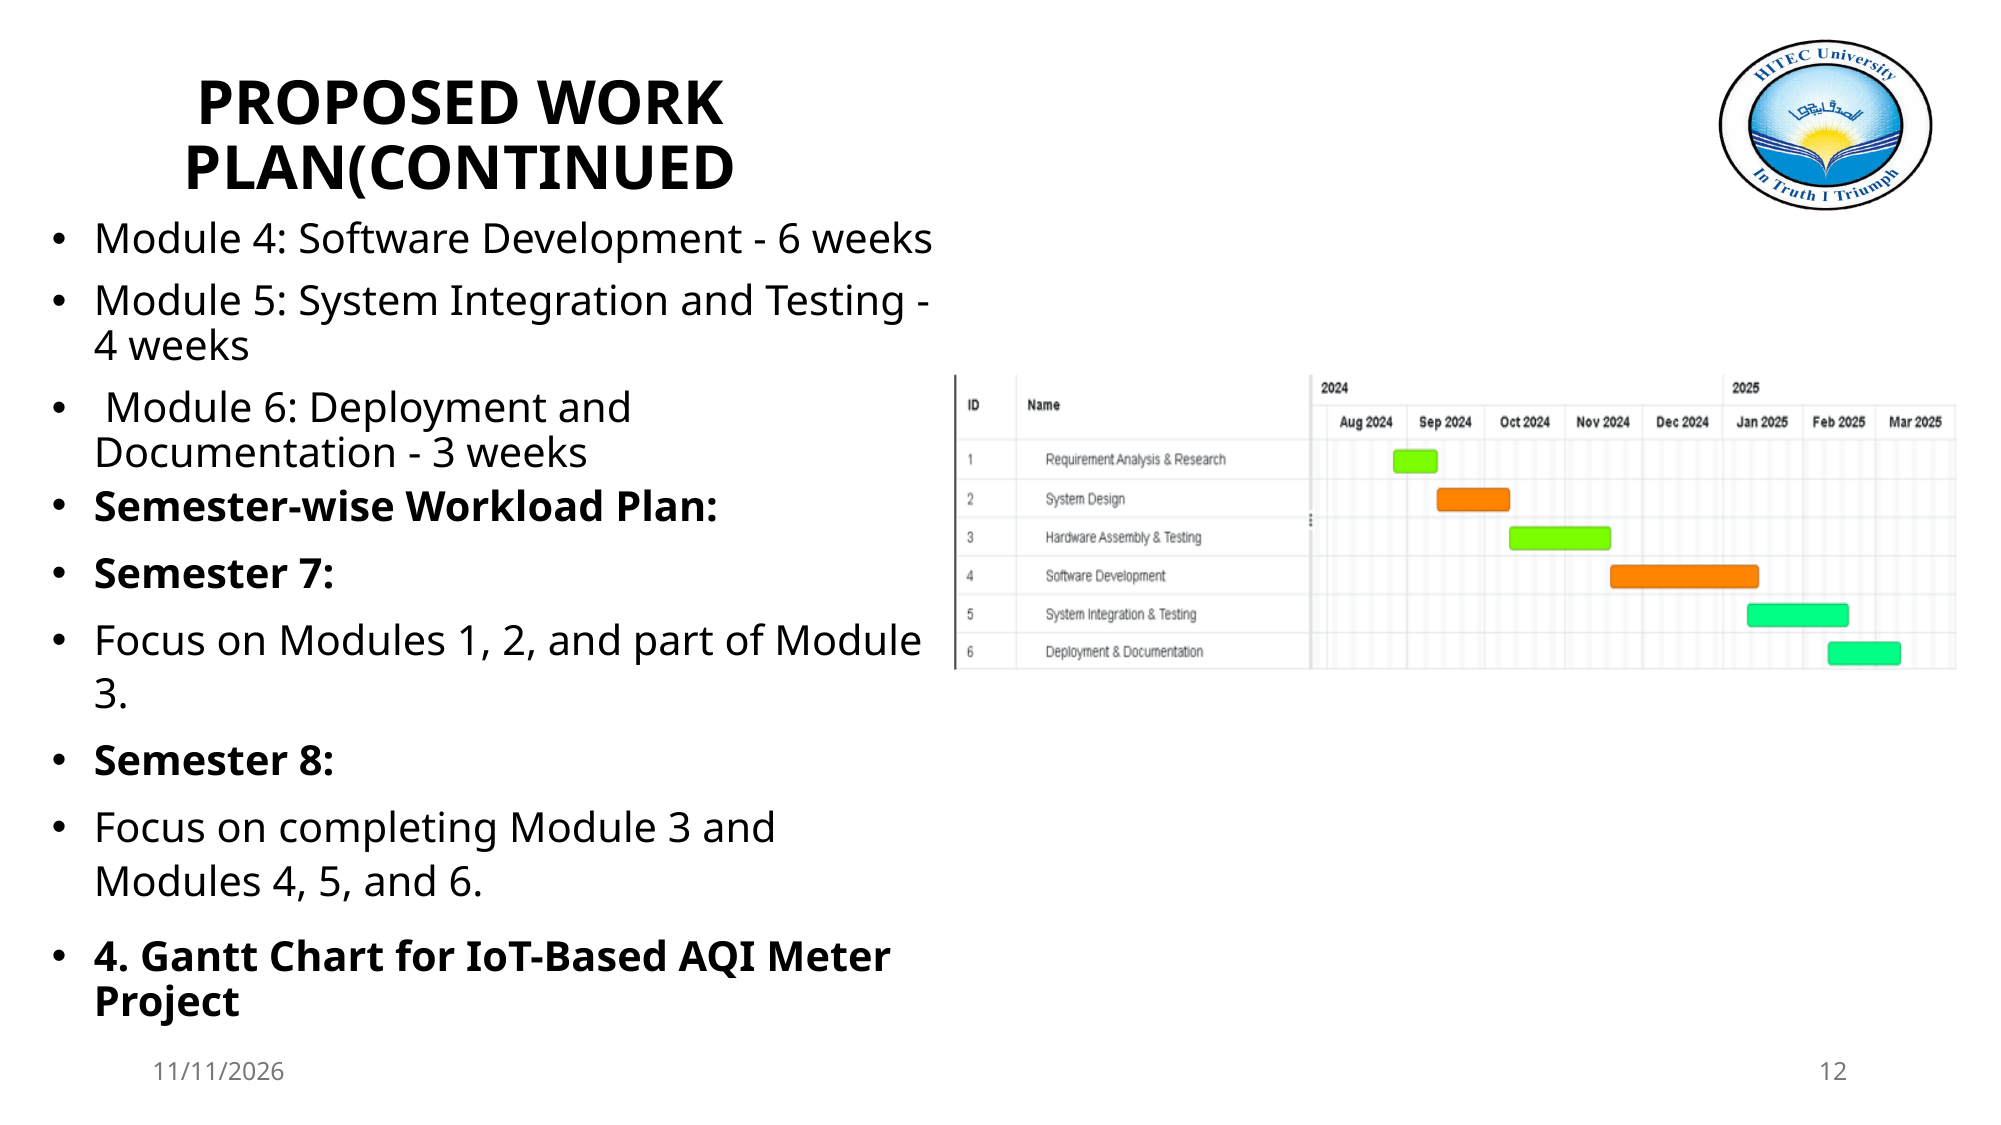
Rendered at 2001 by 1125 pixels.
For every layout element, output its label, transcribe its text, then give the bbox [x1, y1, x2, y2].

picture [952, 372, 1964, 674]
picture [1717, 38, 1934, 212]
list Module 4: Software Development - 6 weeks Module 5: System Integration and Testing - 4 weeks Module 6: Deployment and Documentation - 3 weeks Semester-wise Workload Plan: Semester 7: Focus on Modules 1, 2, and part of Module 3. Semester 8: Focus on completing Module 3 and Modules 4, 5, and 6. 4. Gantt Chart for IoT-Based AQI Meter Project [36, 210, 953, 1043]
slide_number 02-Sep-24 [137, 1042, 588, 1103]
slide_number 12 [1412, 1042, 1863, 1103]
title PROPOSED WORK PLAN(CONTINUED [137, 0, 783, 210]
